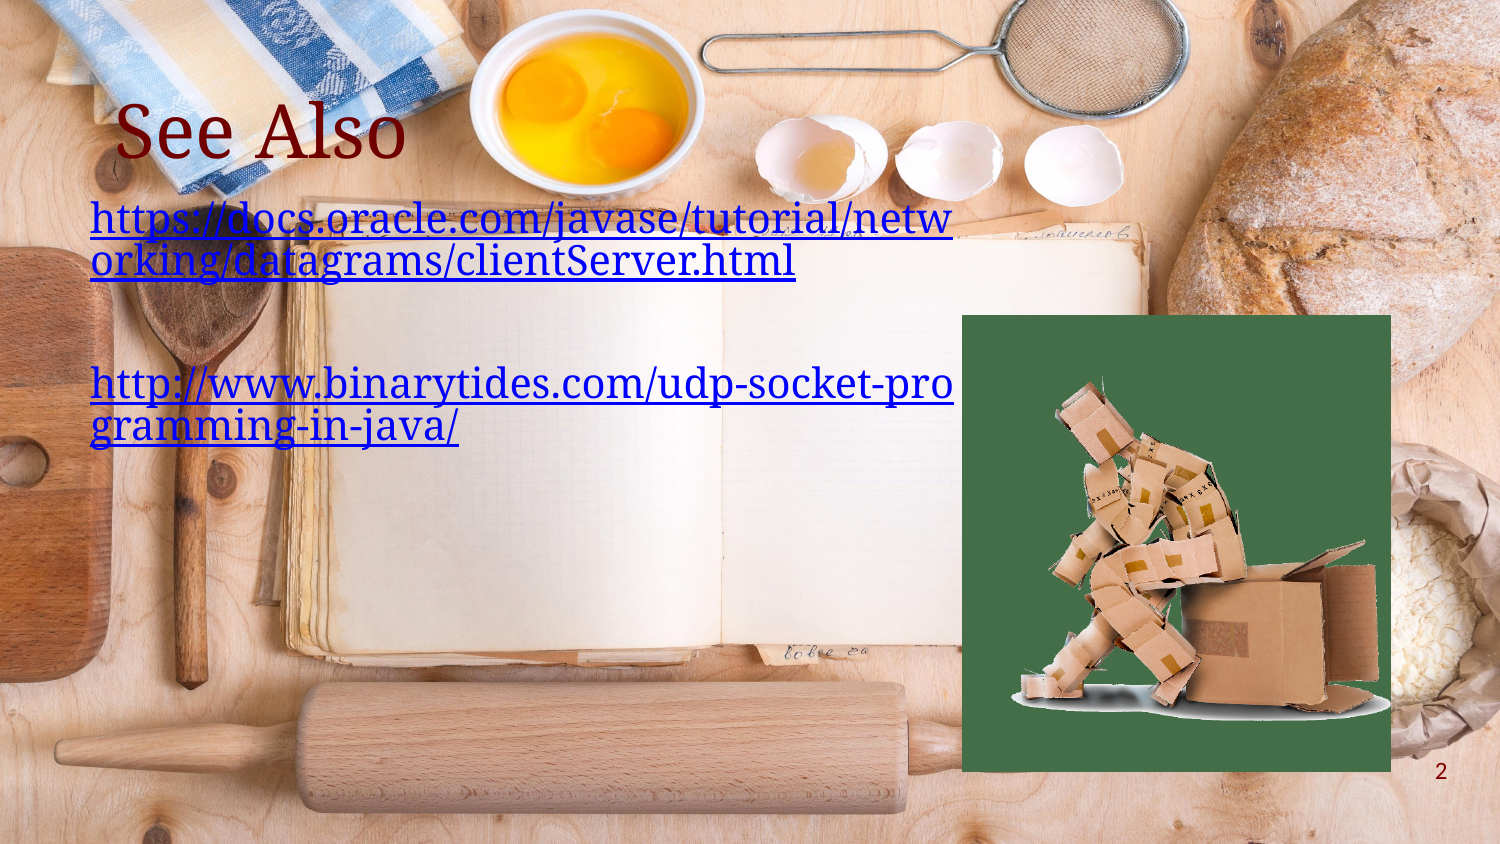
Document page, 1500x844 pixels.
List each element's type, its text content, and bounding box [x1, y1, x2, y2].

picture [0, 0, 1500, 844]
slide_number 2 [1362, 746, 1463, 792]
text_box [1394, 346, 1445, 710]
list https://docs.oracle.com/javase/tutorial/networking/datagrams/clientServer.html http://www.binarytides.com/udp-socket-programming-in-java/ [75, 184, 975, 810]
title See Also [99, 71, 1313, 185]
text_box [769, 346, 957, 710]
